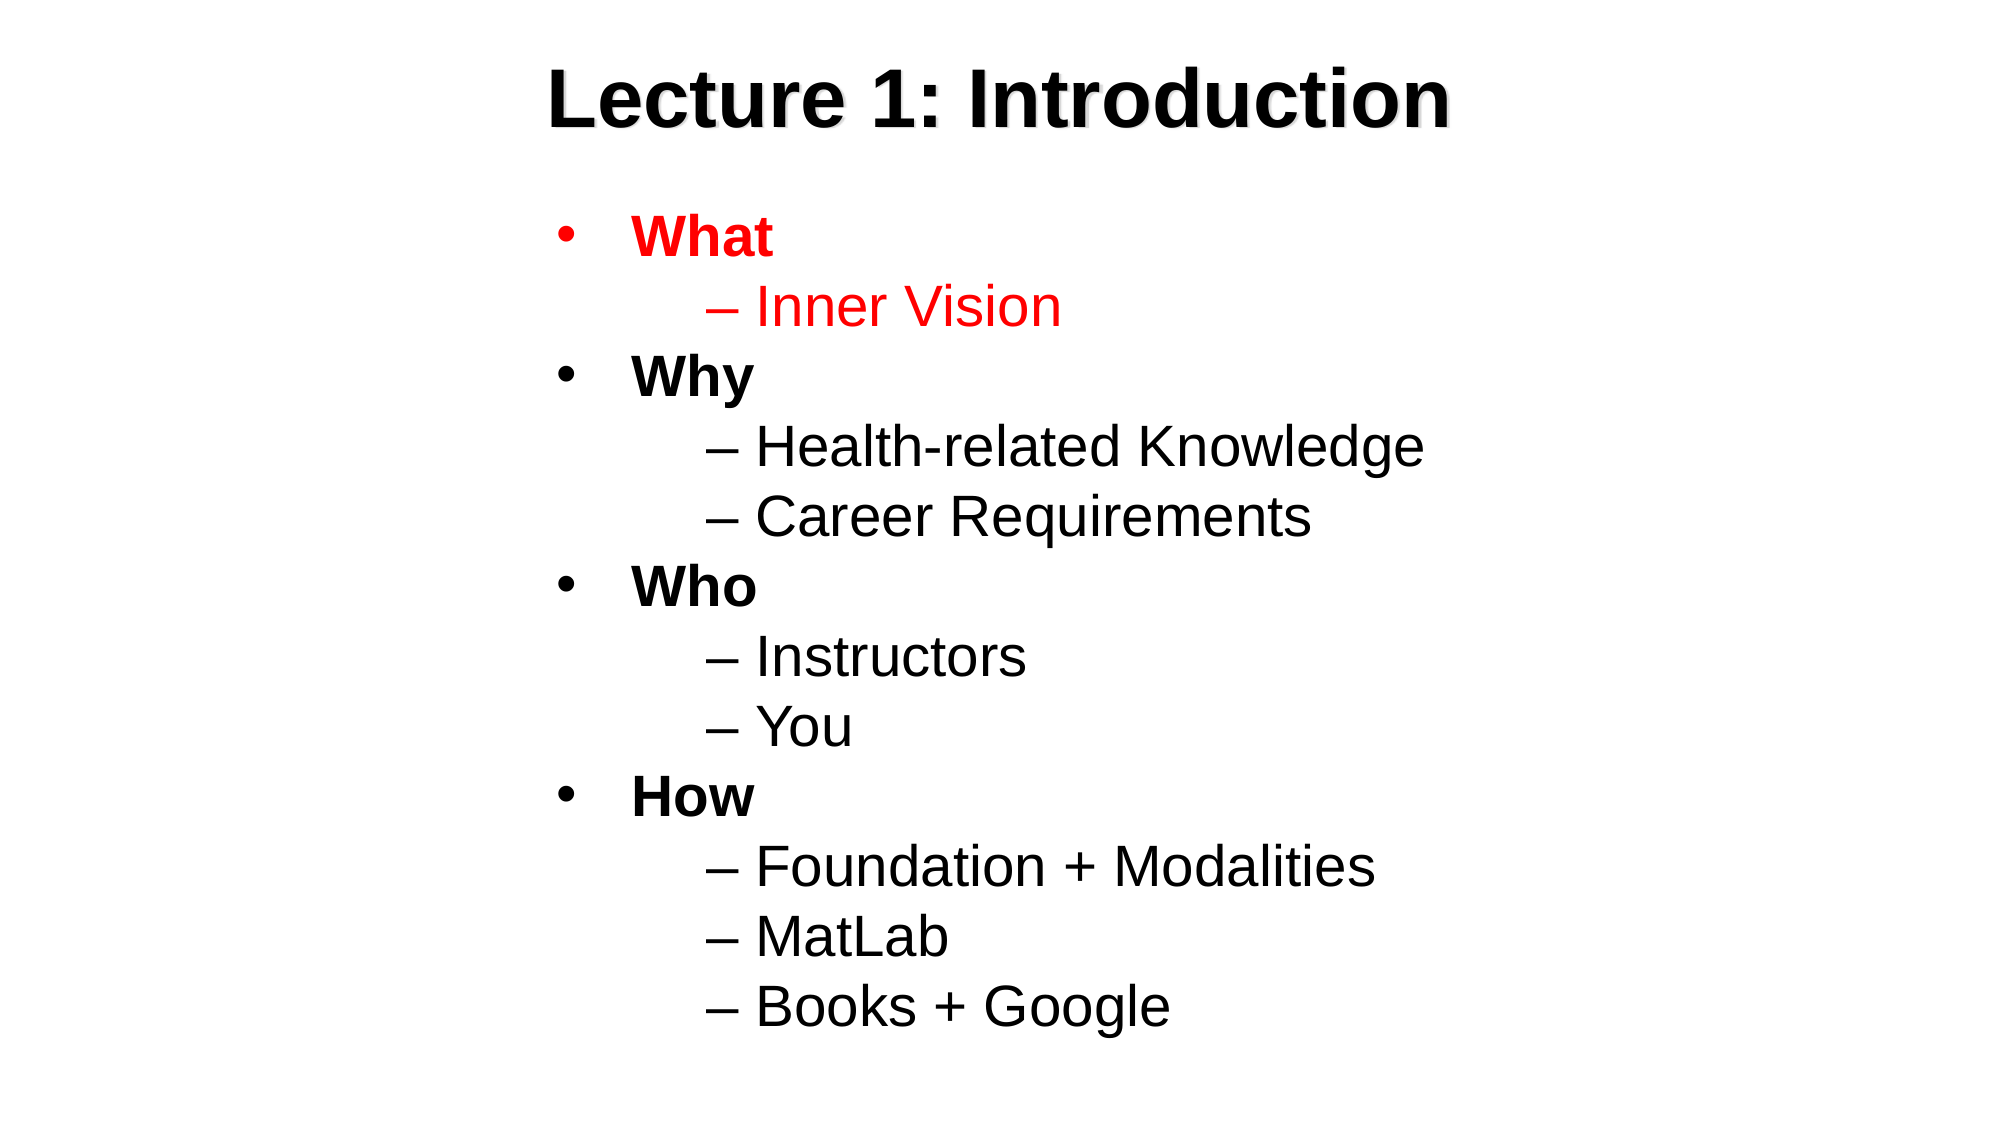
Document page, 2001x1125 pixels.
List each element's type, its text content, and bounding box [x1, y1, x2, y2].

list What – Inner Vision Why – Health-related Knowledge – Career Requirements Who – Instructors – You How – Foundation + Modalities – MatLab – Books + Google [541, 190, 1470, 1056]
title Lecture 1: Introduction [33, 24, 1967, 163]
